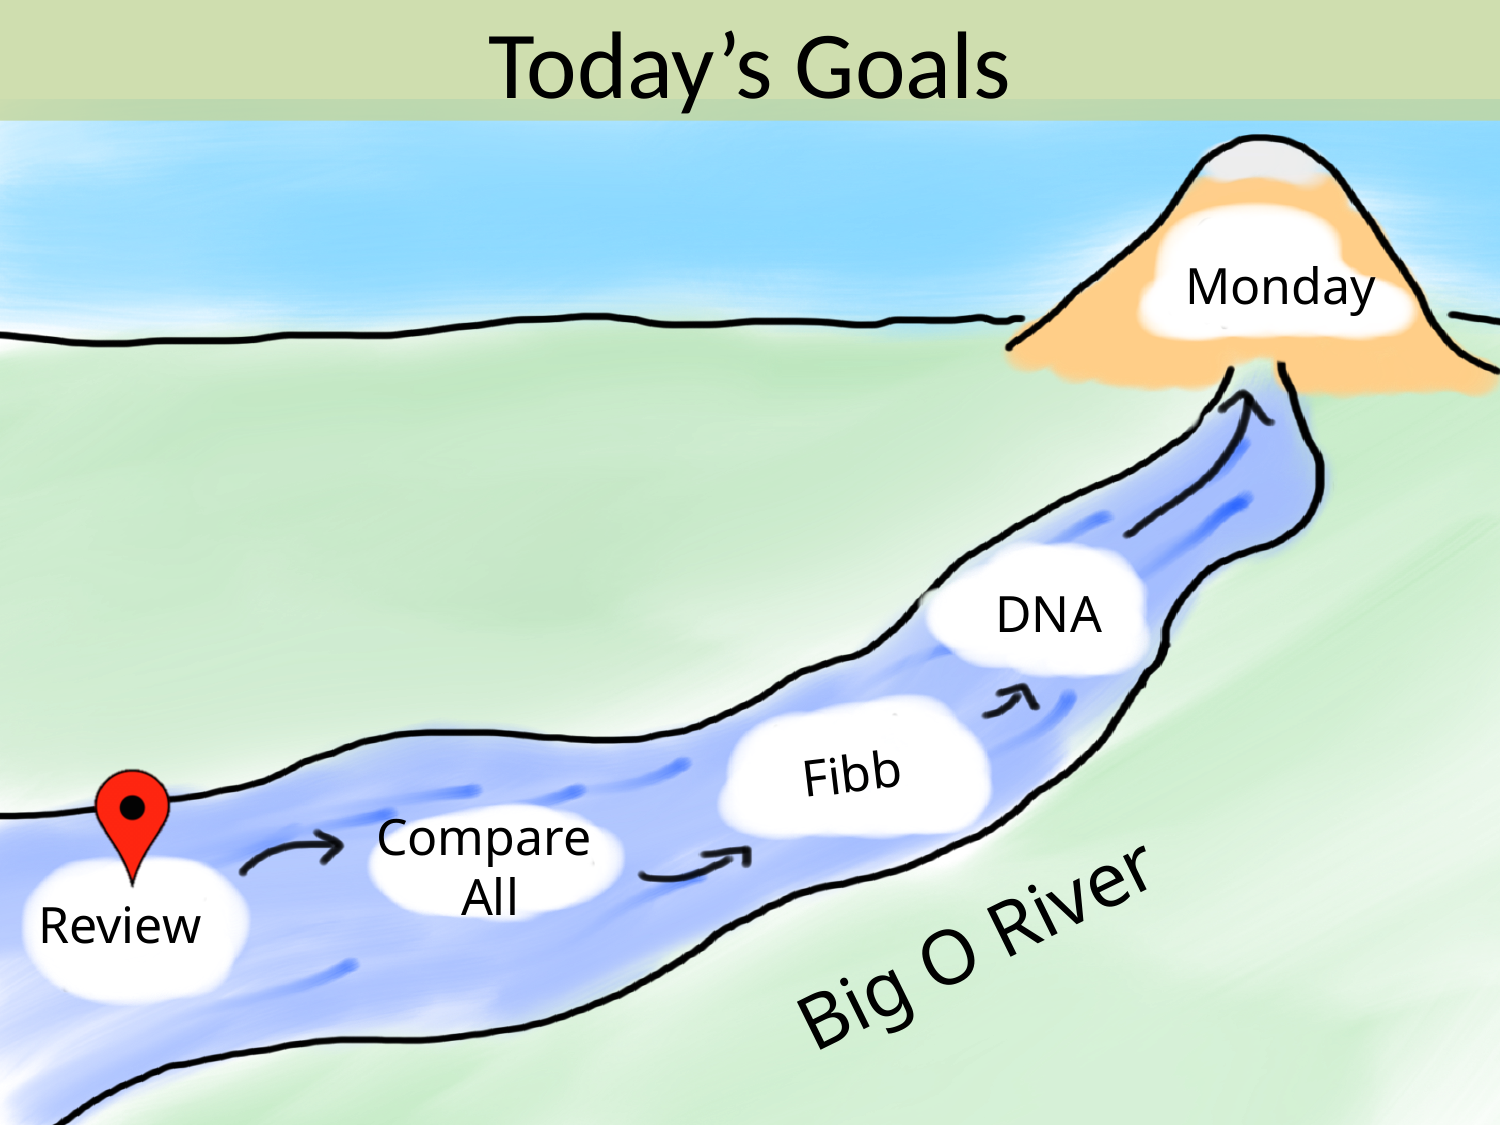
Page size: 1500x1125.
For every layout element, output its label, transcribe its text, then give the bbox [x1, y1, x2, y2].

text_box Today’s Goals [0, 0, 1500, 58]
picture [0, 60, 1500, 1125]
